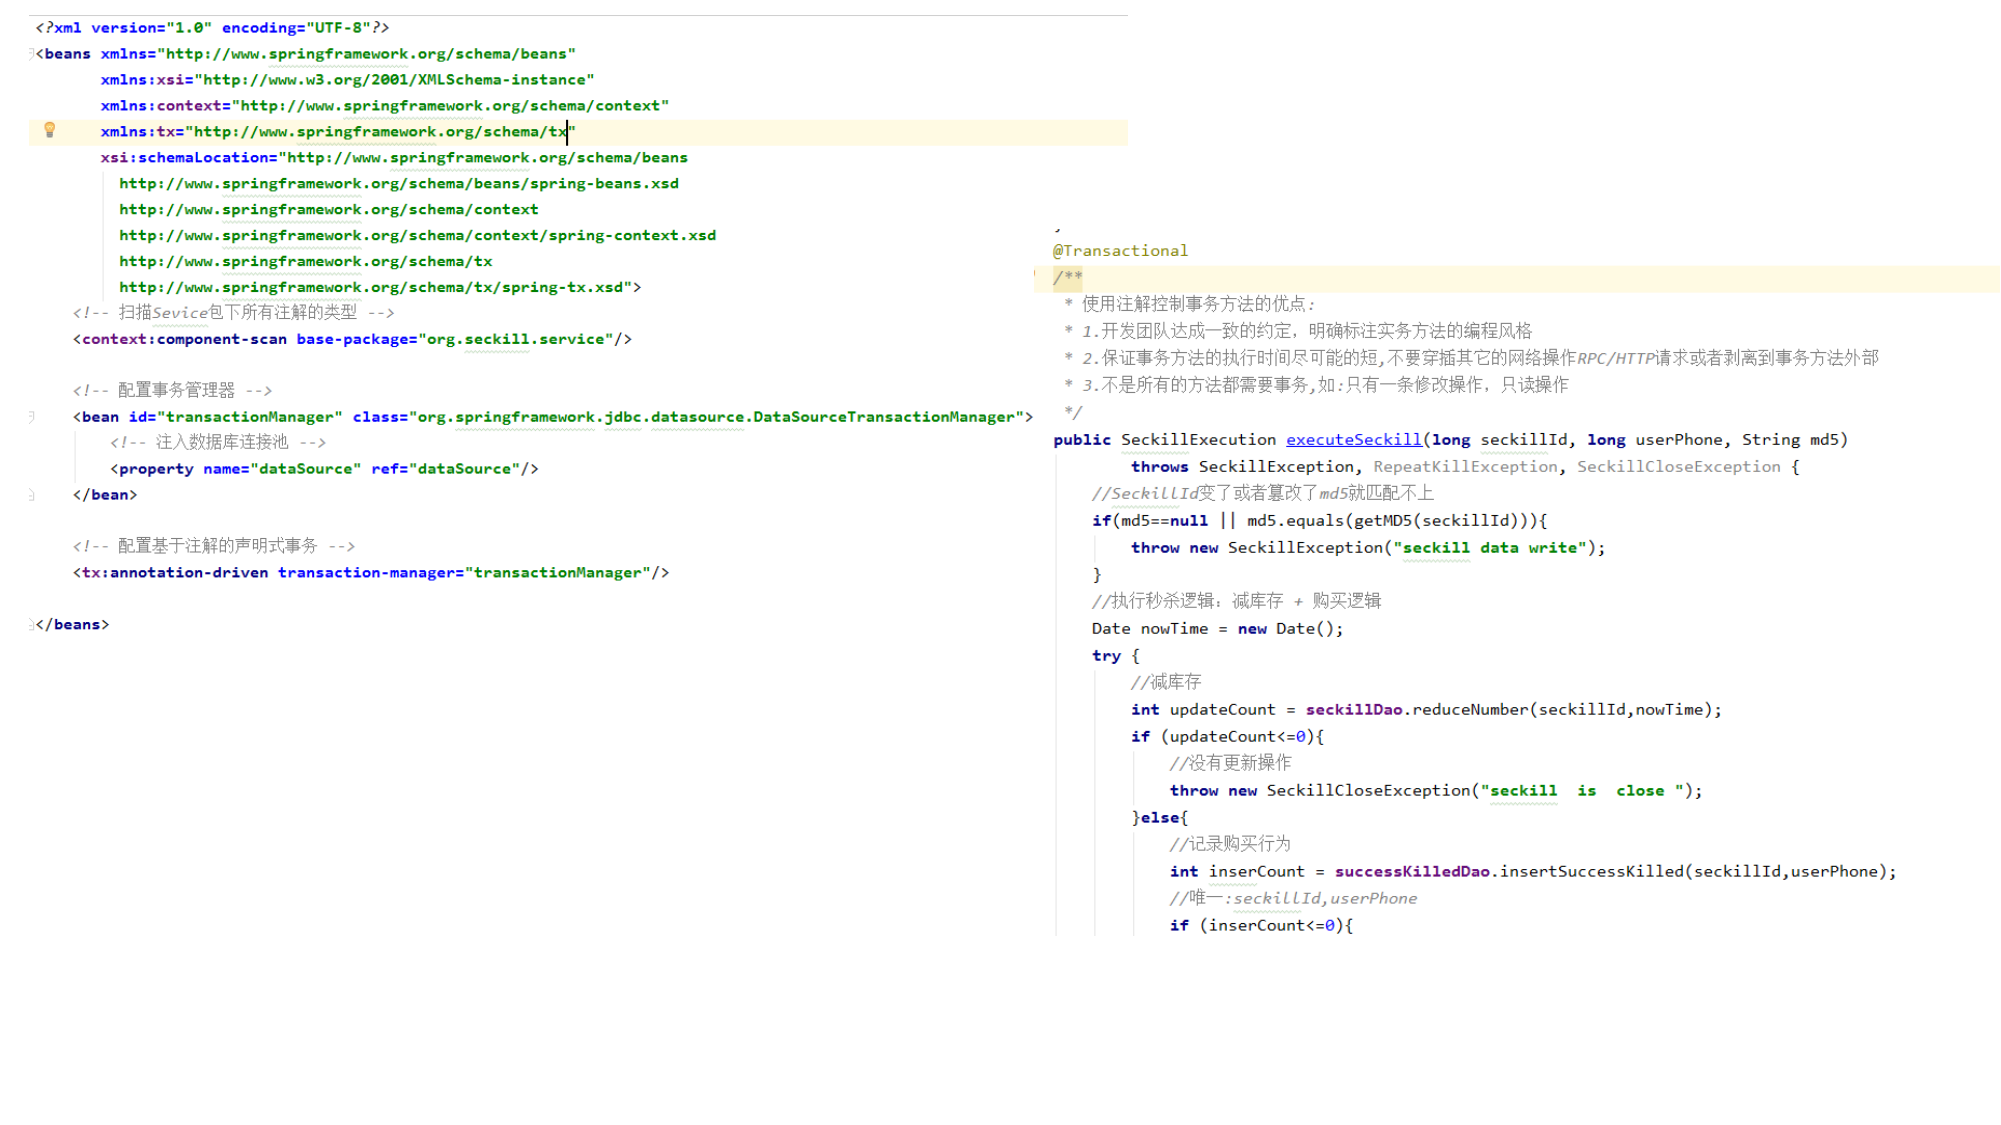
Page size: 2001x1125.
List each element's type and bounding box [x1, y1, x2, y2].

picture [29, 15, 2000, 936]
